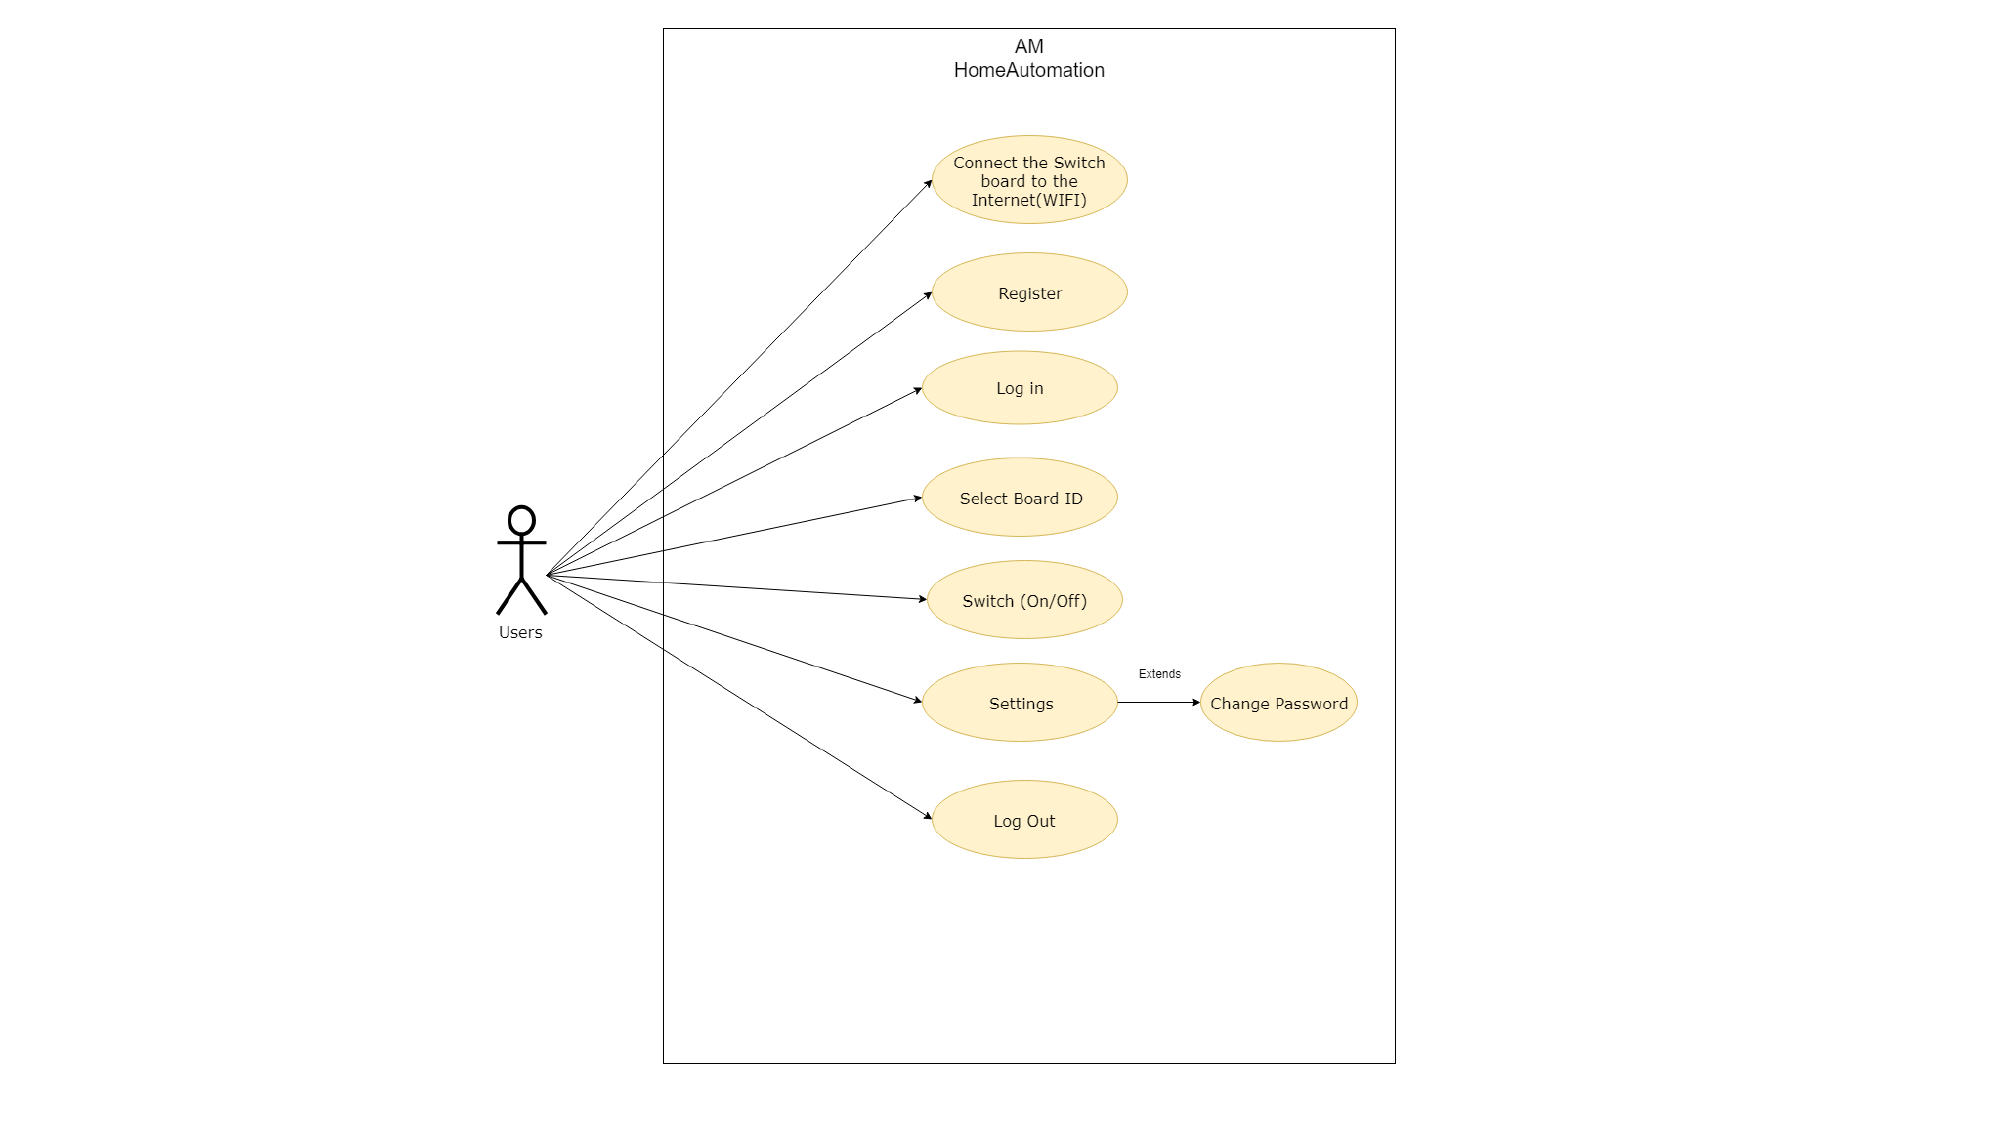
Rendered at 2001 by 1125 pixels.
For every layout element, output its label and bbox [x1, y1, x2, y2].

picture [466, 0, 1534, 1125]
